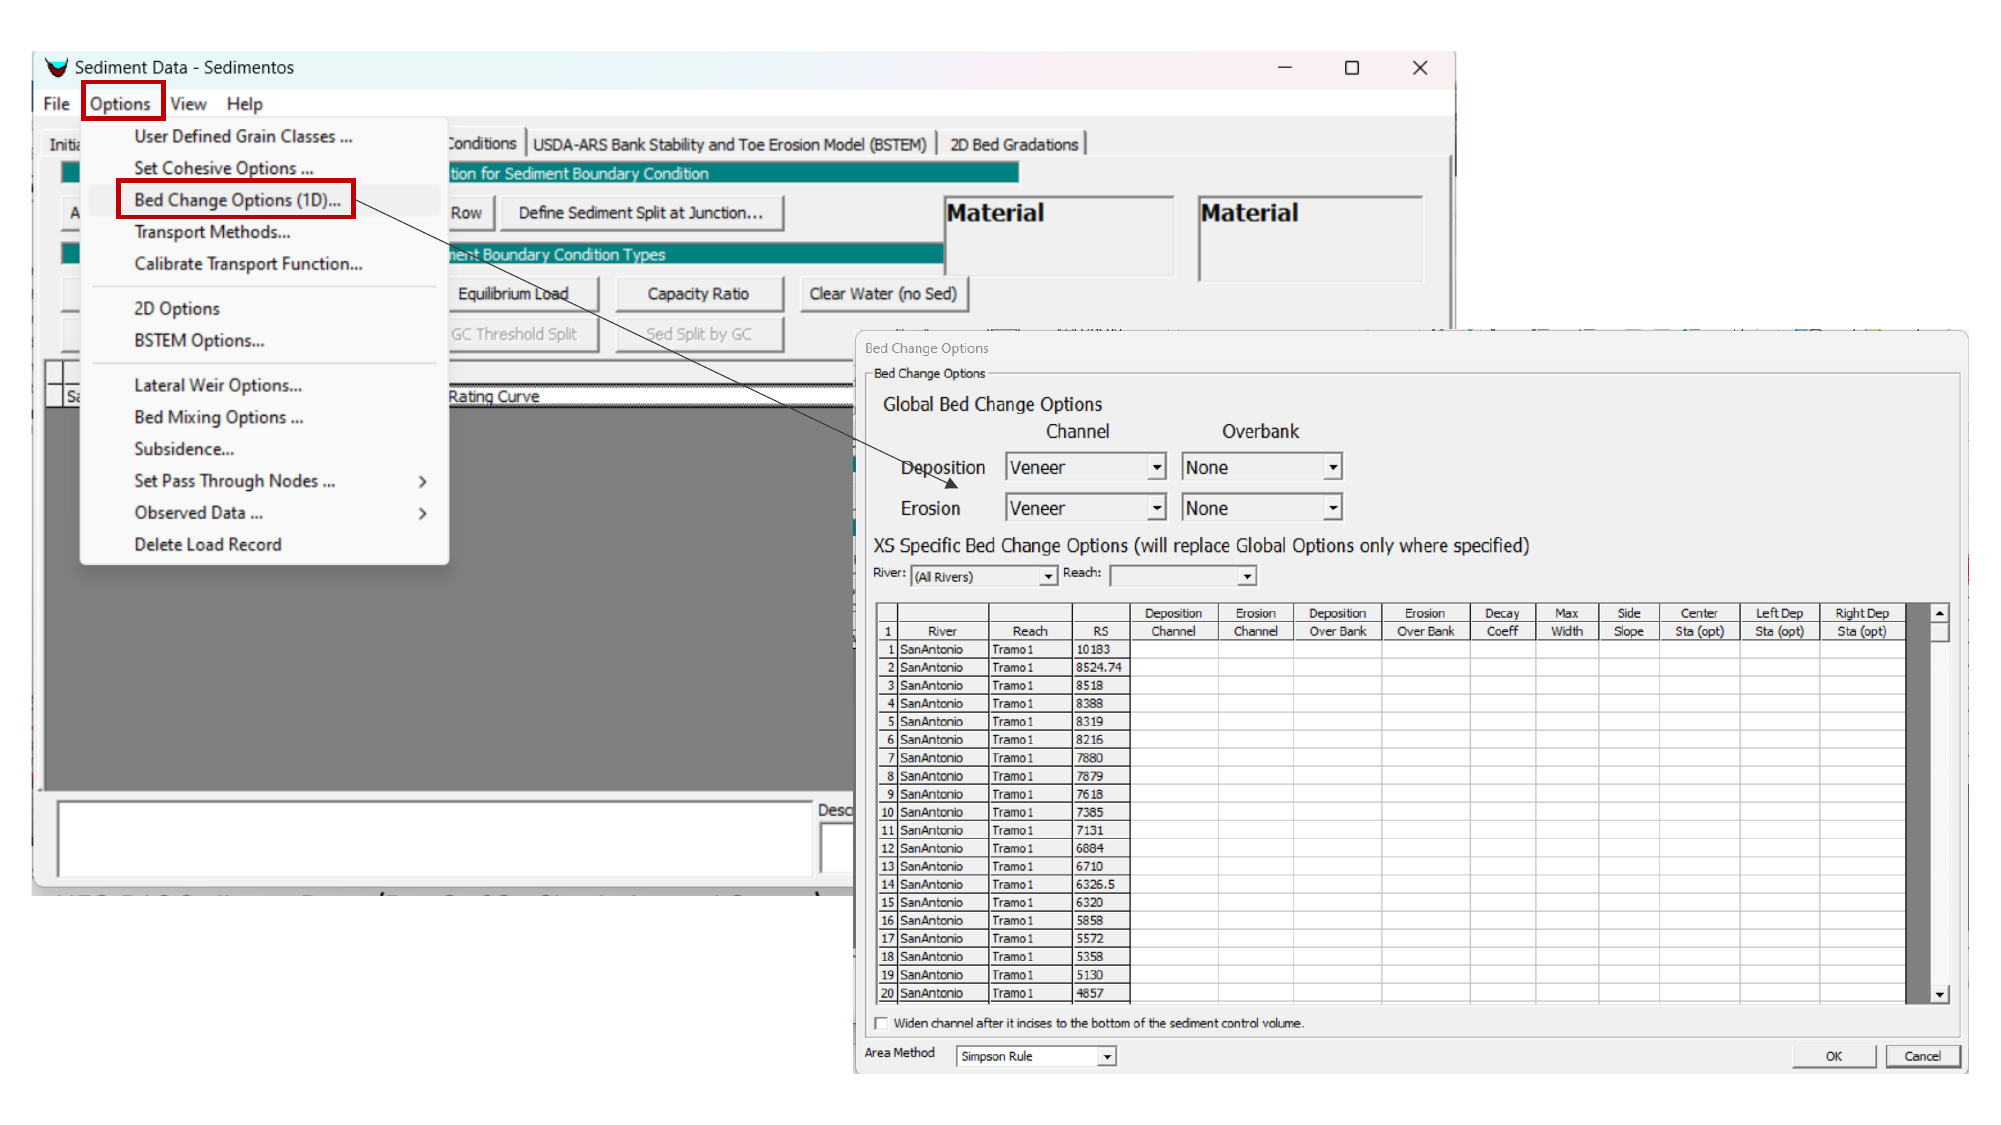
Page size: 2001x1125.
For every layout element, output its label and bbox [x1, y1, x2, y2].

text_box [31, 51, 1969, 1074]
